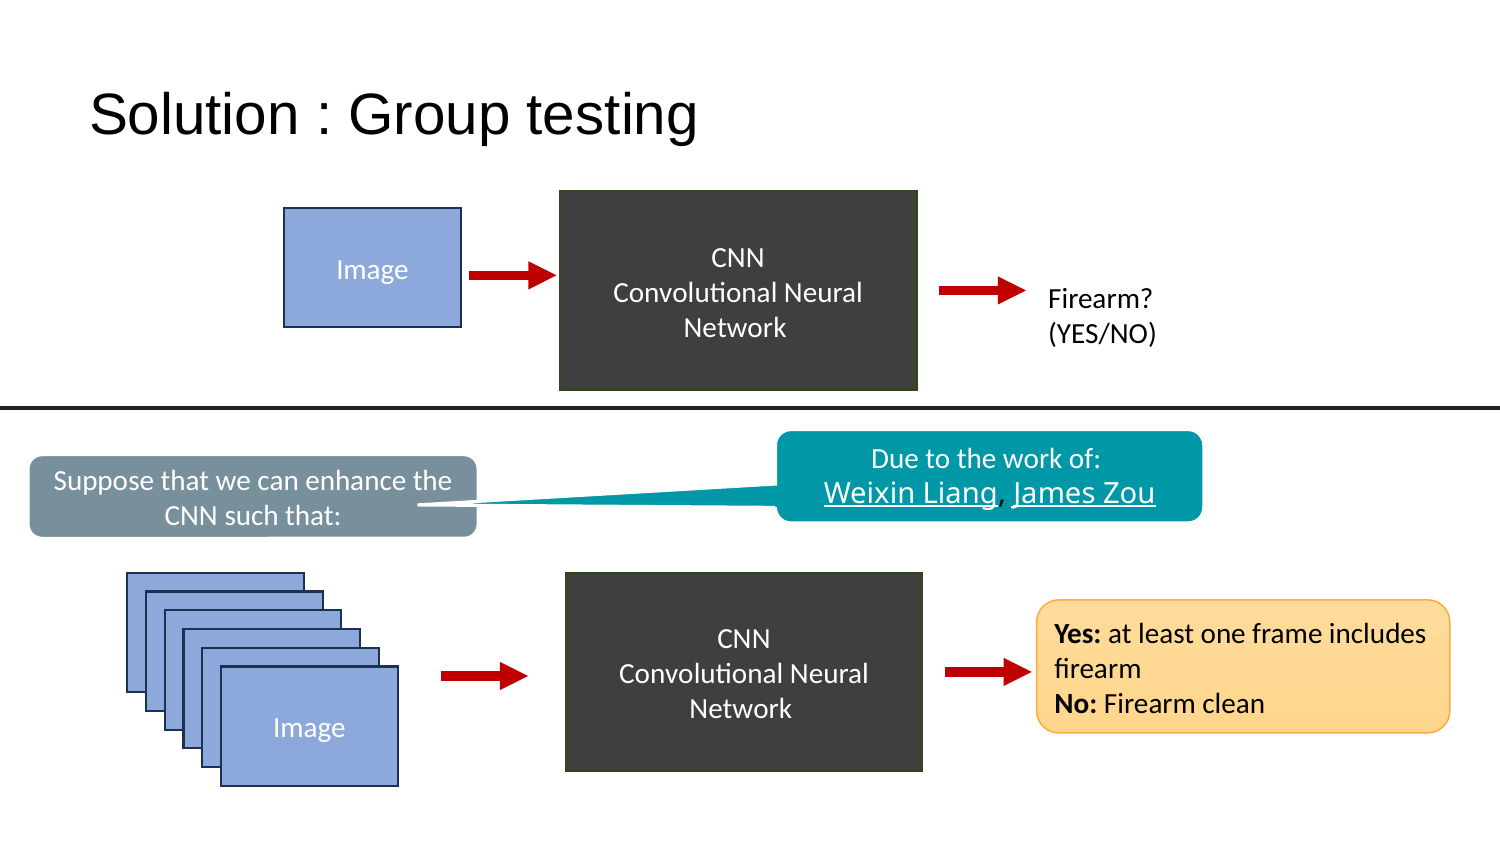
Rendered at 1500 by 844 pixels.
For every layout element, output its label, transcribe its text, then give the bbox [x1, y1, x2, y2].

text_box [126, 572, 398, 787]
text_box CNN Convolutional Neural Network [565, 572, 923, 772]
title Solution : Group testing [77, 34, 1372, 198]
text_box Suppose that we can enhance the CNN such that: [27, 454, 479, 539]
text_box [283, 191, 1205, 390]
text_box Yes: at least one frame includes firearm No: Firearm clean [1036, 599, 1450, 733]
text_box Due to the work of: Weixin Liang, James Zou [417, 429, 1204, 523]
